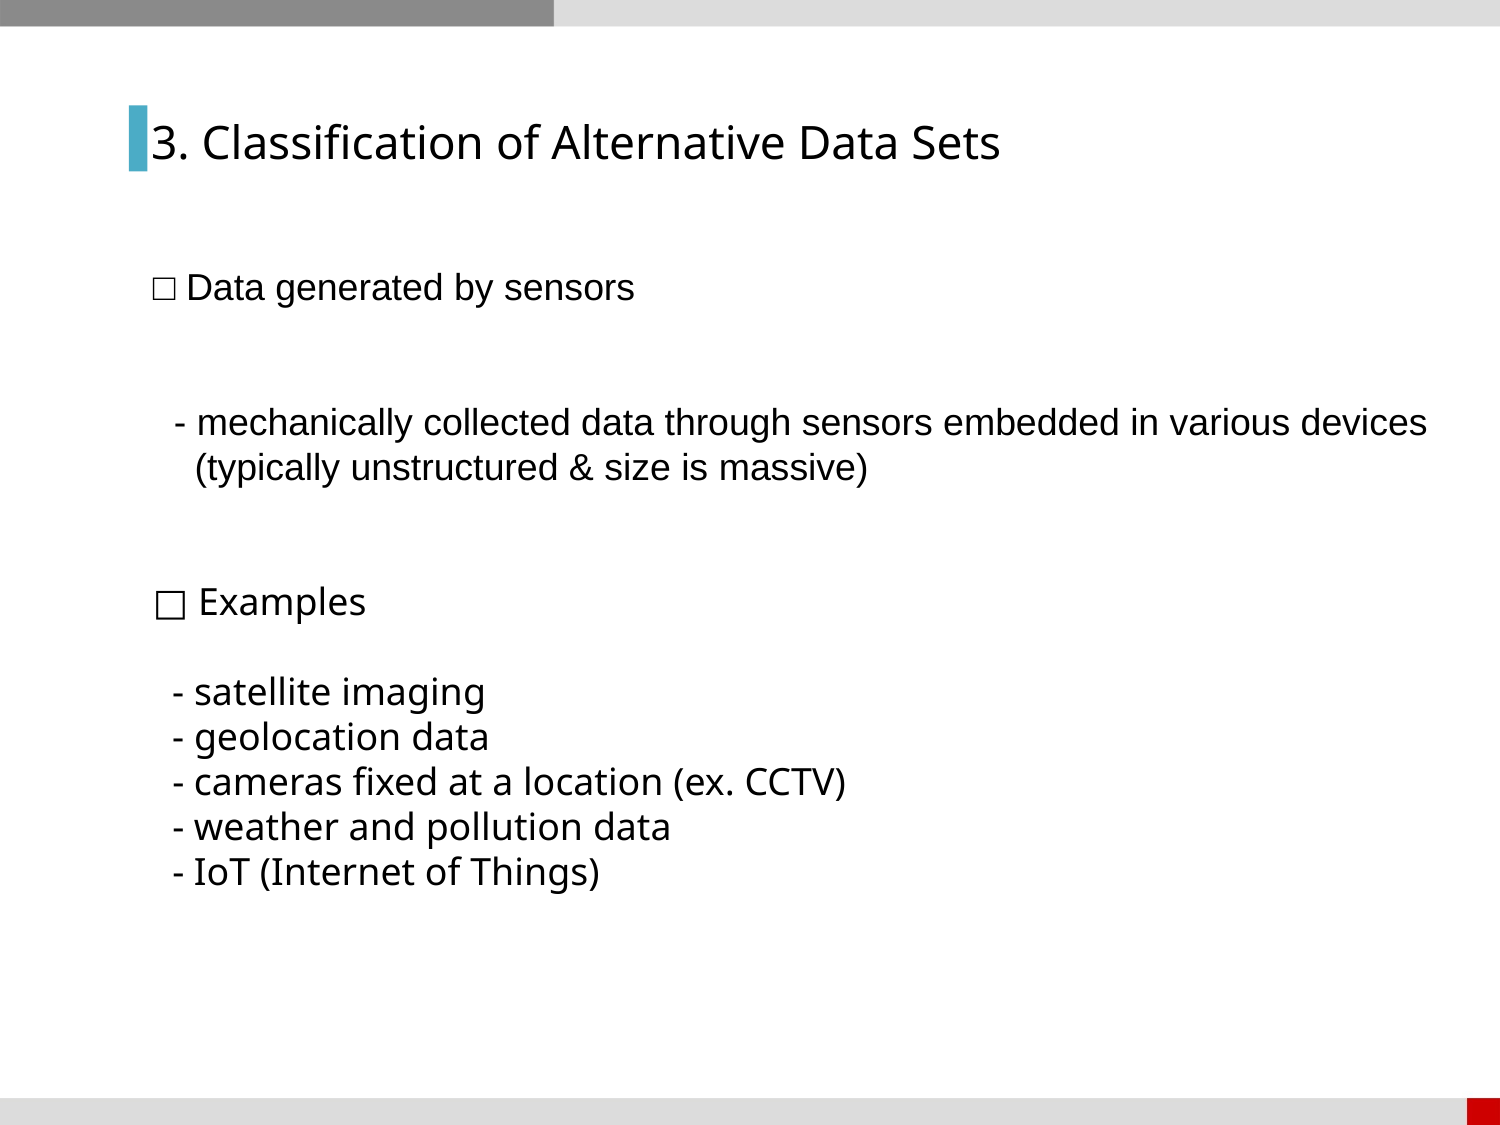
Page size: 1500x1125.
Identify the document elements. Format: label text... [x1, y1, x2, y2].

text_box 3. Classification of Alternative Data Sets [112, 105, 1463, 176]
text_box □ Data generated by sensors - mechanically collected data through sensors embedded in various devices (typically unstructured & size is massive) □ Examples - satellite imaging - geolocation data - cameras fixed at a location (ex. CCTV) - weather and pollution data - IoT (Internet of Things) [138, 256, 1500, 901]
picture [0, 0, 1500, 1125]
